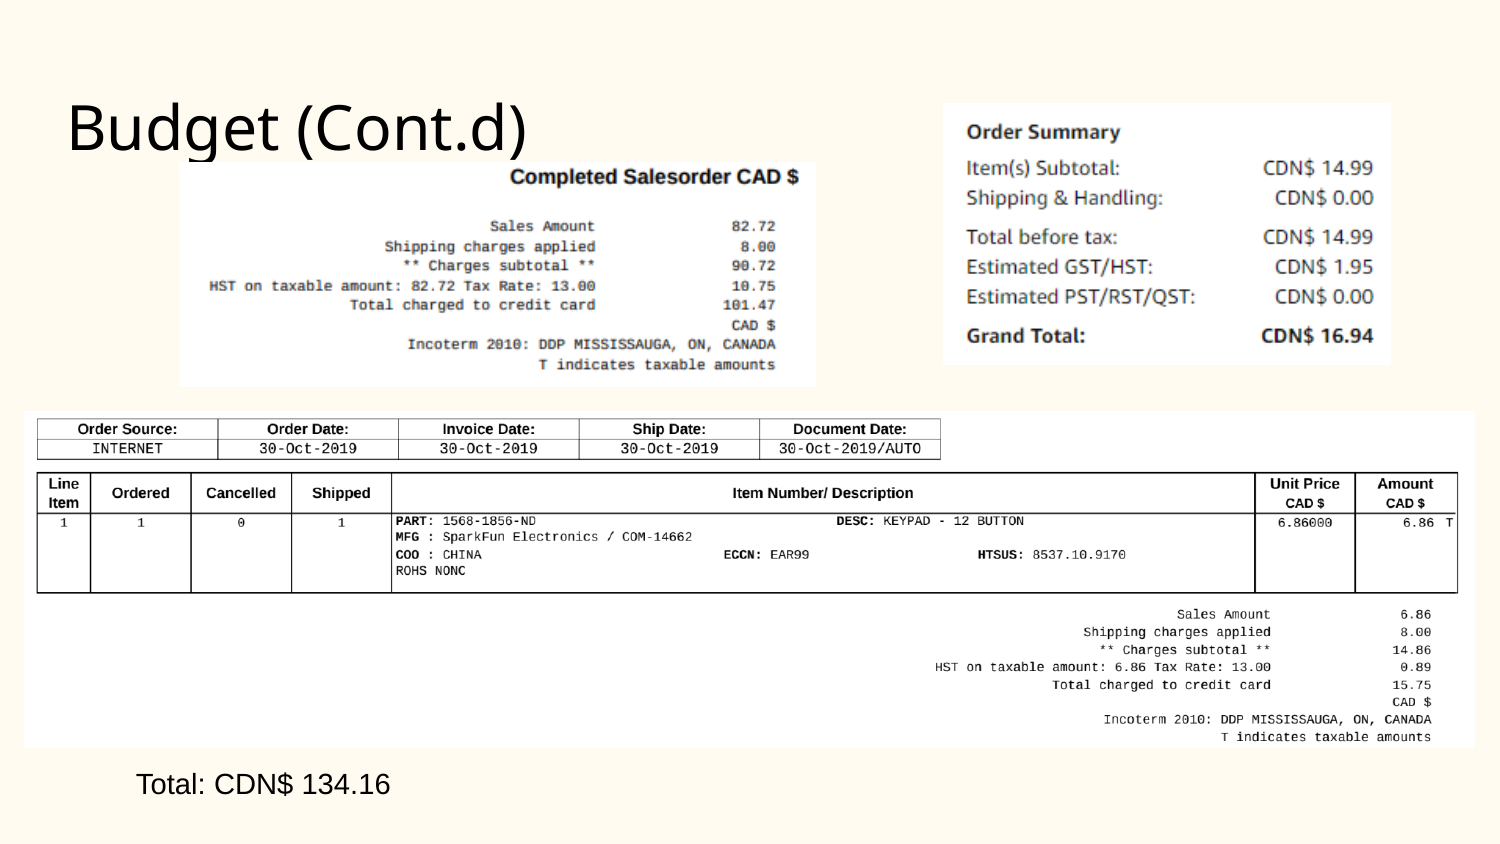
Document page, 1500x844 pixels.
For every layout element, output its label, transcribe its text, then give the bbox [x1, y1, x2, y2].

picture [179, 162, 816, 387]
title Budget (Cont.d) [51, 72, 1449, 174]
text_box Total: CDN$ 134.16 [121, 758, 492, 808]
picture [943, 103, 1392, 365]
picture [24, 411, 1476, 748]
